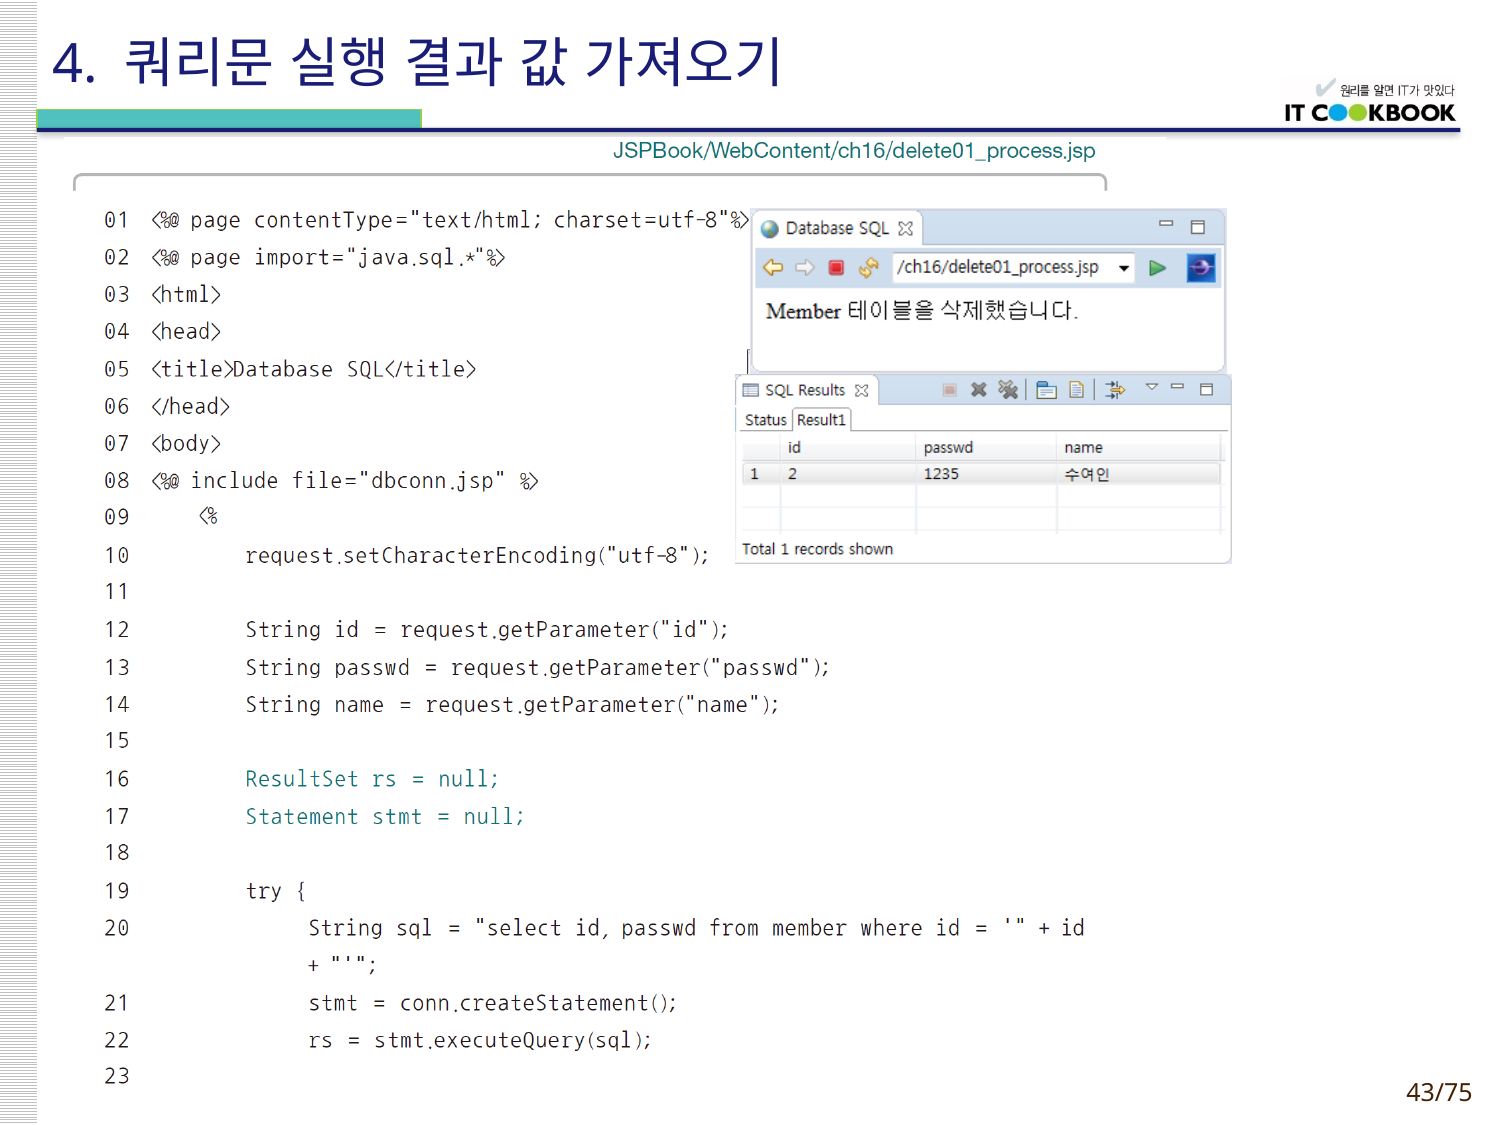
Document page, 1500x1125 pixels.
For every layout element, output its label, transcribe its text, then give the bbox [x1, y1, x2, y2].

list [749, 207, 1227, 372]
picture [1281, 75, 1459, 123]
title 4. 쿼리문 실행 결과 값 가져오기 [37, 13, 1278, 109]
picture [64, 136, 1233, 1097]
